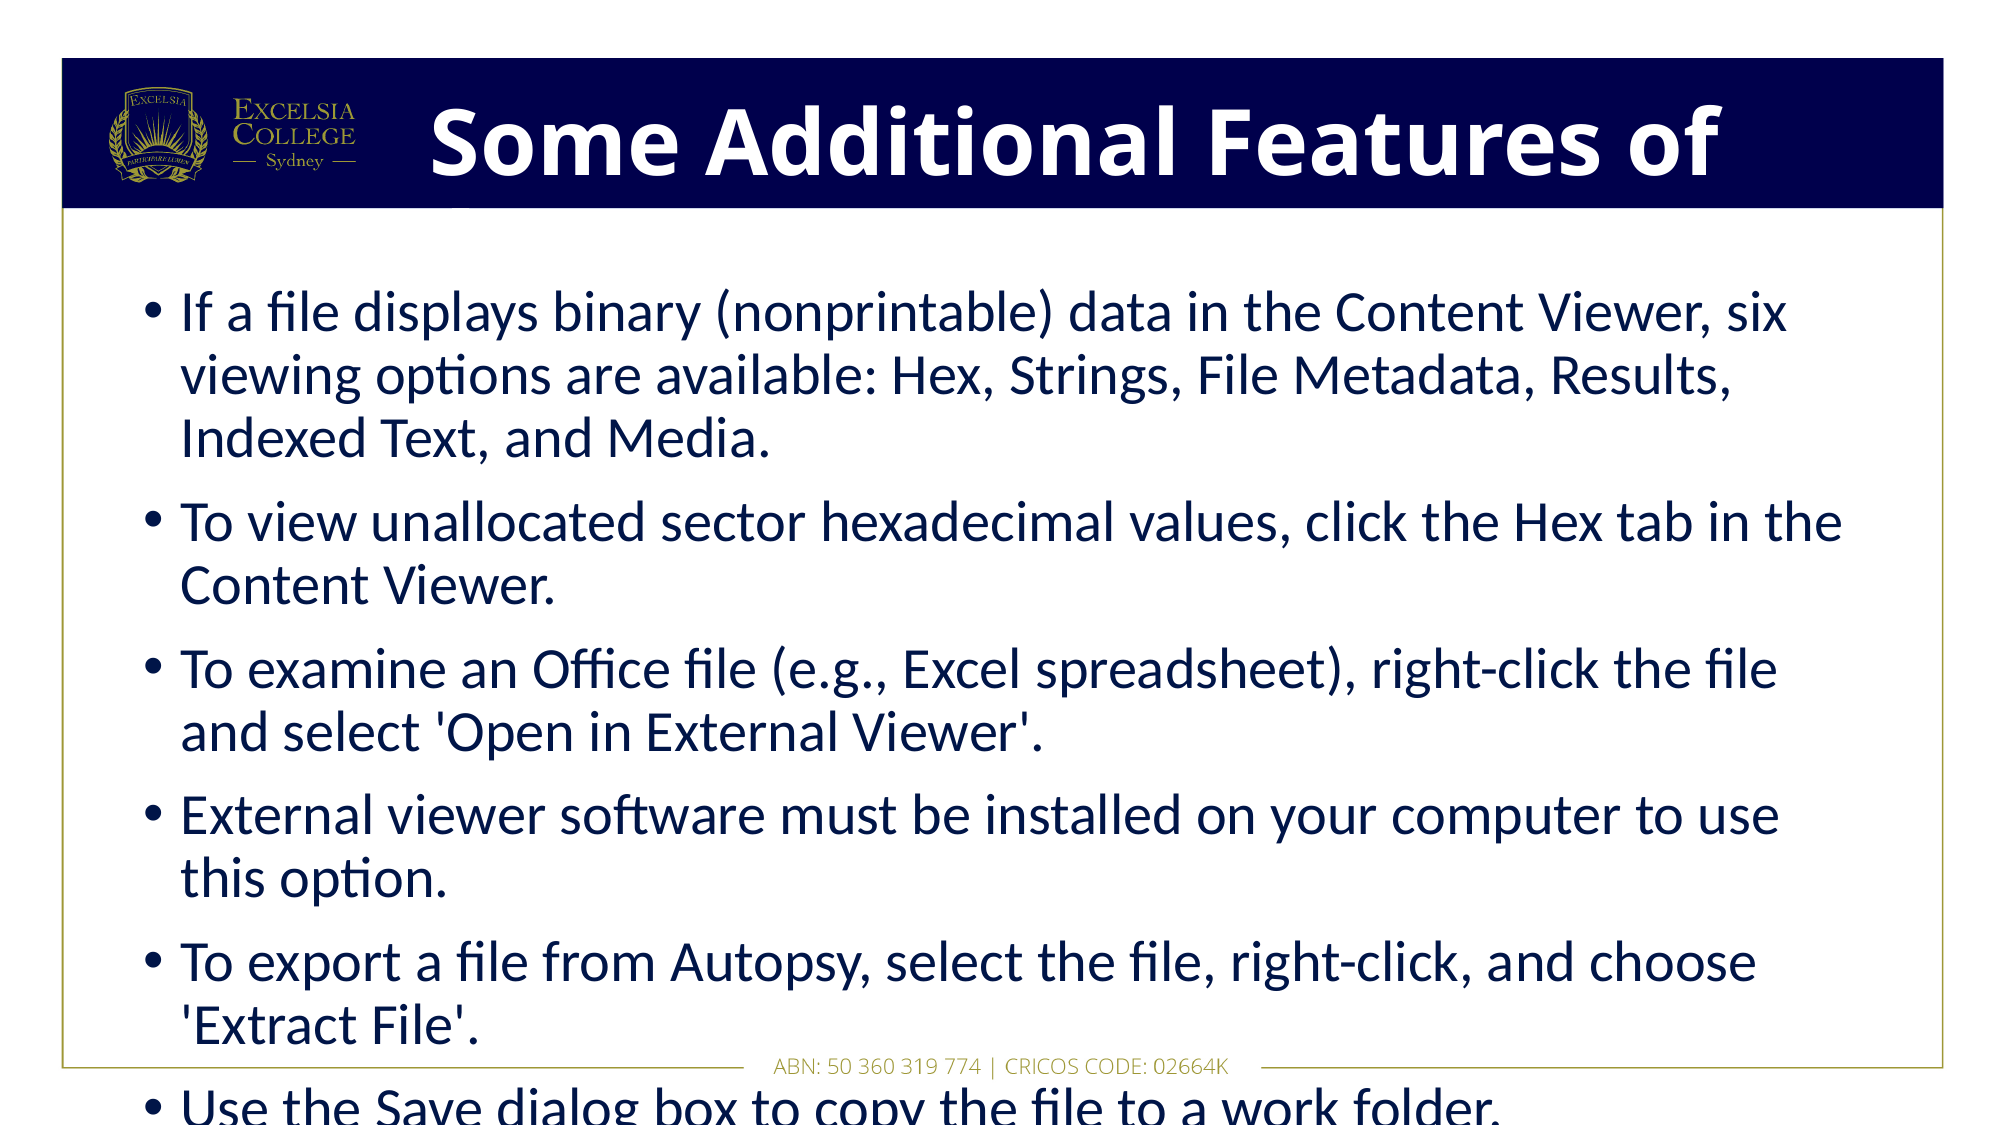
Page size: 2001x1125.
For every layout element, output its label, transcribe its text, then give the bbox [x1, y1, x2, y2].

list If a file displays binary (nonprintable) data in the Content Viewer, six viewing options are available: Hex, Strings, File Metadata, Results, Indexed Text, and Media. To view unallocated sector hexadecimal values, click the Hex tab in the Content Viewer. To examine an Office file (e.g., Excel spreadsheet), right-click the file and select 'Open in External Viewer'. External viewer software must be installed on your computer to use this option. To export a file from Autopsy, select the file, right-click, and choose 'Extract File'. Use the Save dialog box to copy the file to a work folder. [128, 273, 1872, 1037]
picture [0, 0, 2001, 1125]
title Some Additional Features of Autopsy [415, 88, 1966, 208]
